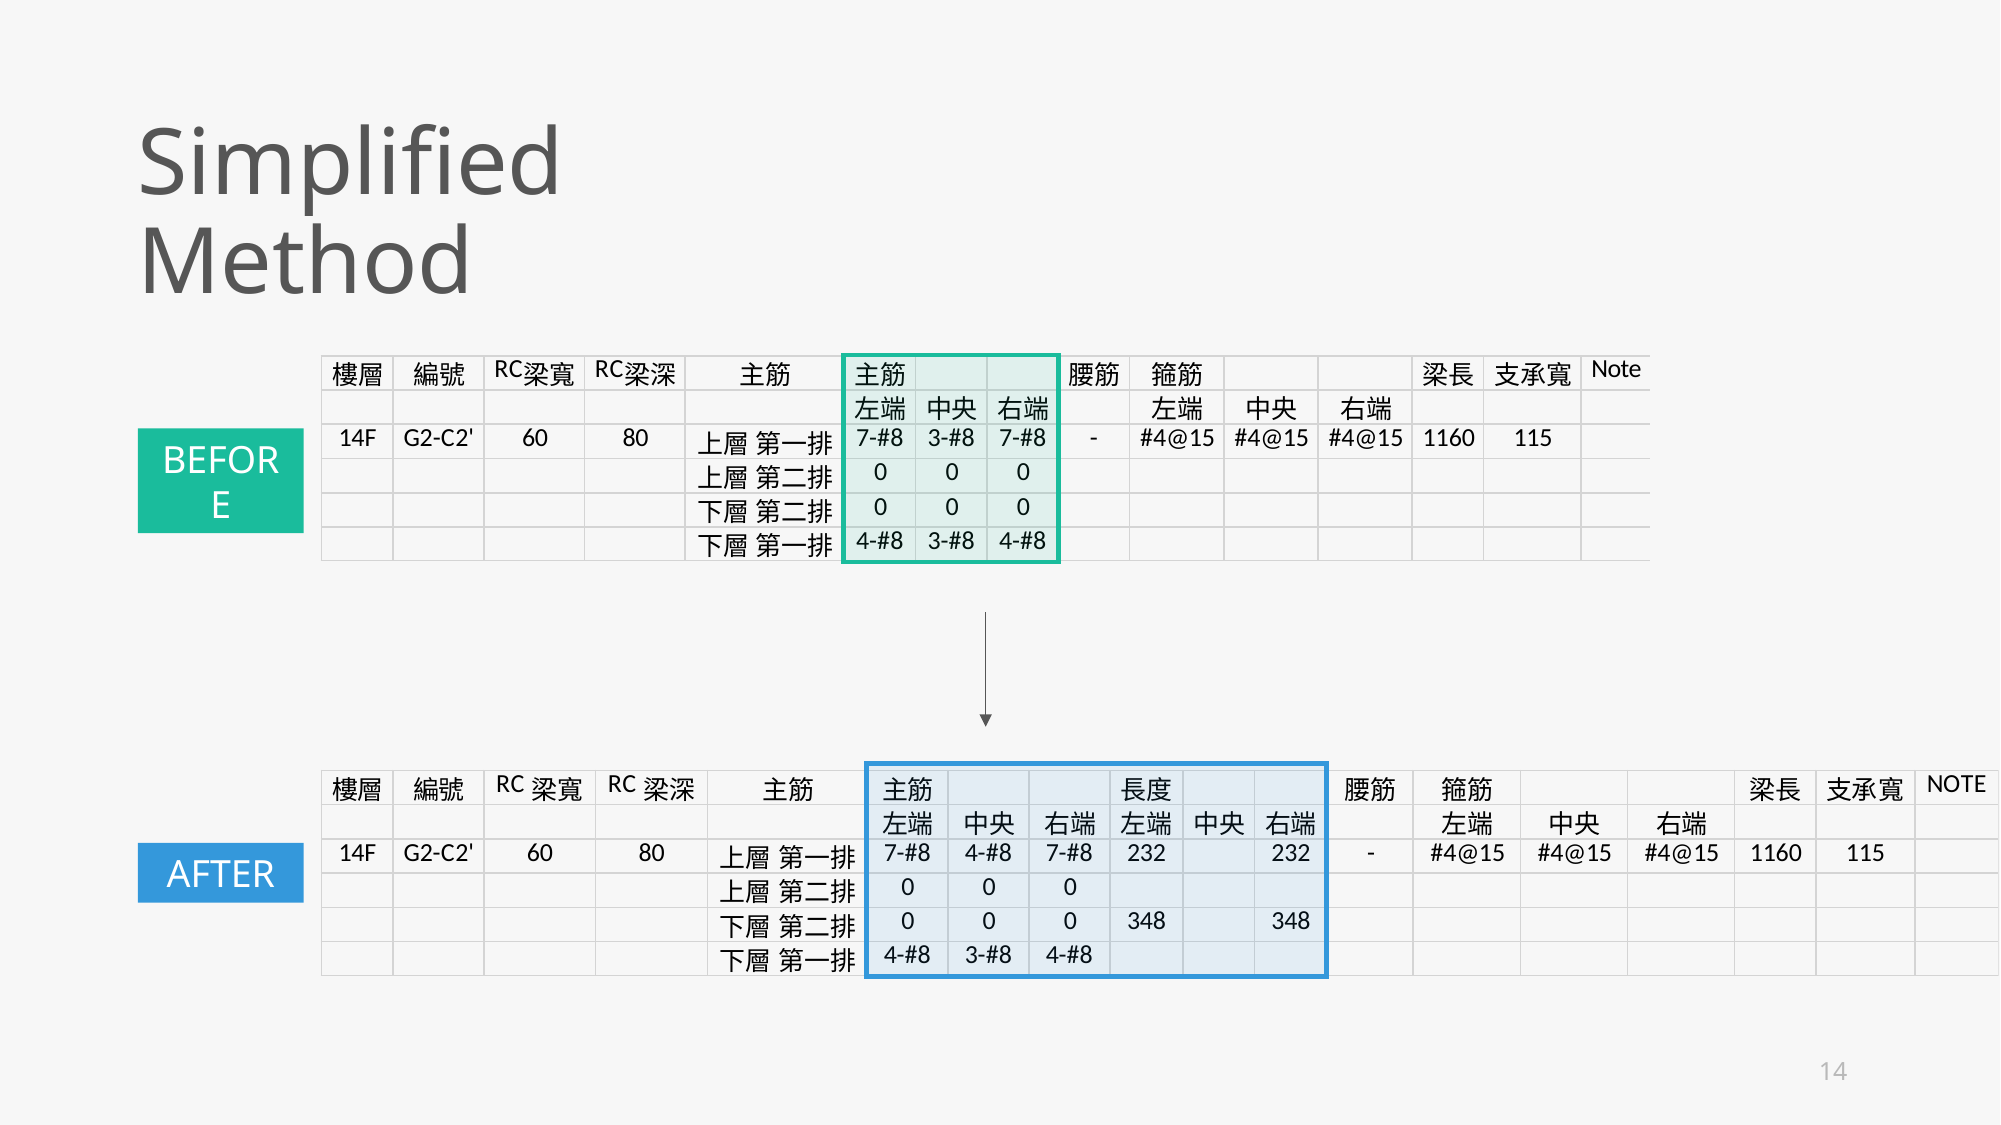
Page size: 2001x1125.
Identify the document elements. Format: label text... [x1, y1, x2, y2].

slide_number 14 [1412, 1042, 1863, 1103]
text_box AFTER [137, 842, 304, 903]
text_box [865, 763, 1328, 769]
picture [320, 769, 2000, 977]
picture [320, 355, 1652, 563]
text_box BEFORE [137, 428, 304, 534]
list Simplified Method [137, 108, 873, 224]
